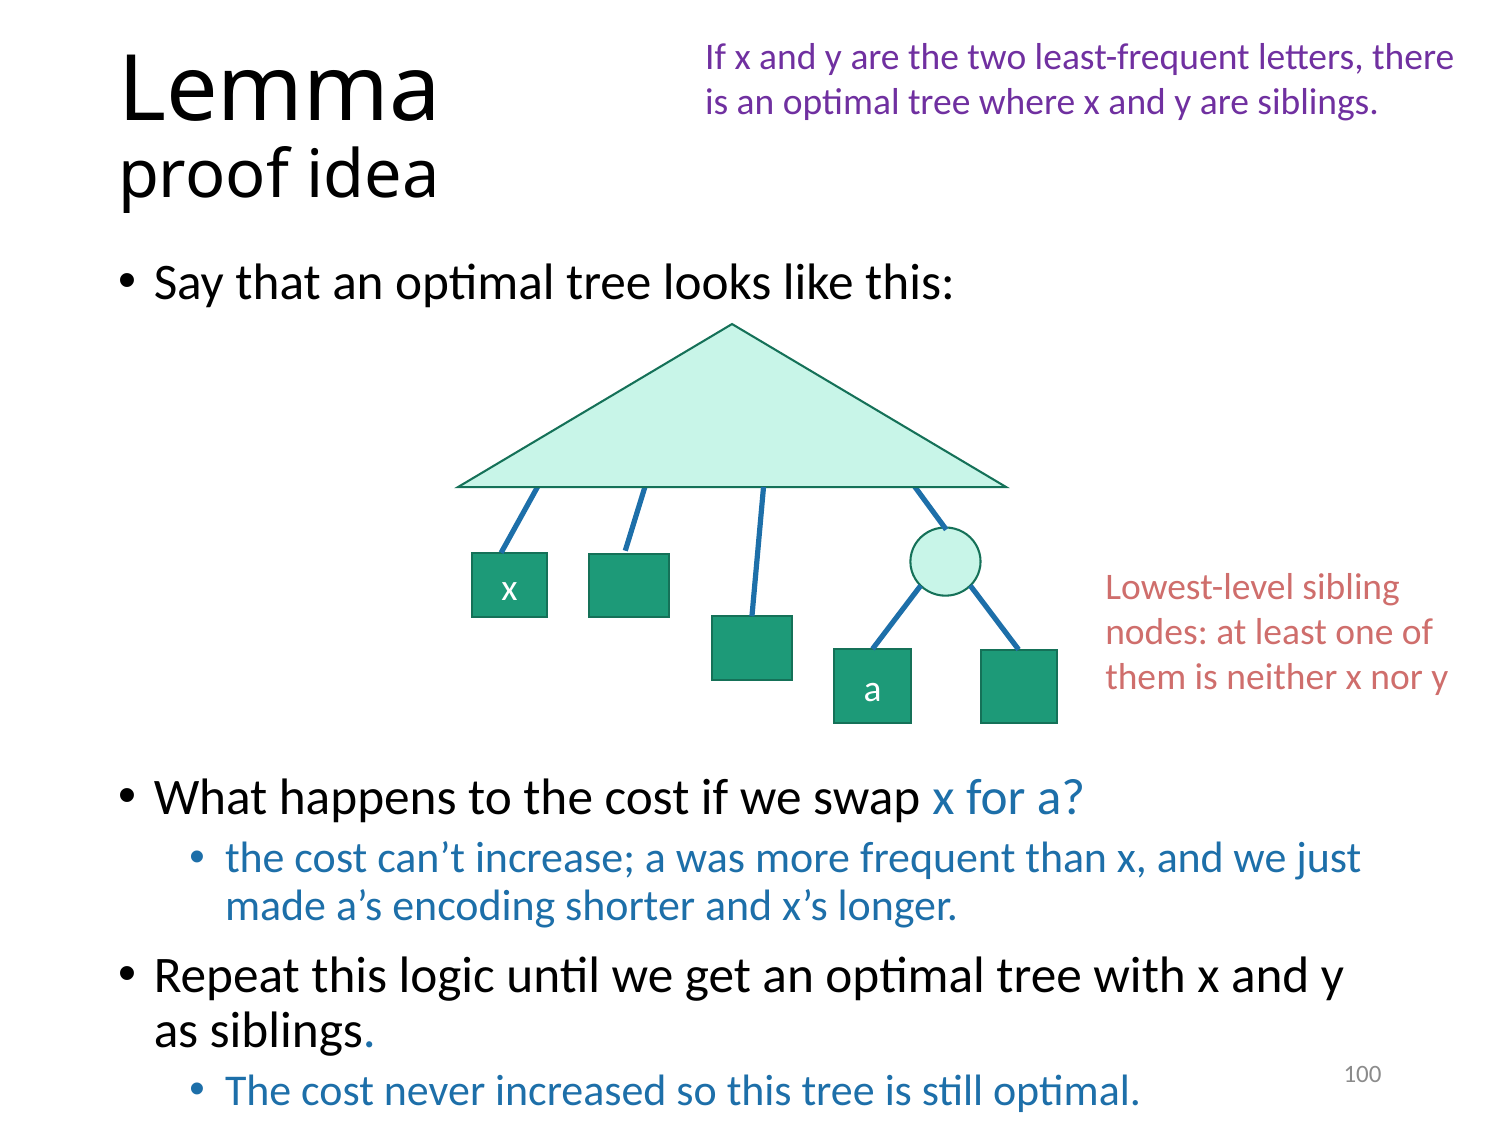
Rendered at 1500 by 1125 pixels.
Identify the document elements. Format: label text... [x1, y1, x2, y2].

text_box If x and y are the two least-frequent letters, there is an optimal tree where x and y are siblings. [615, 24, 1498, 129]
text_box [970, 585, 1019, 650]
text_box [751, 487, 764, 617]
text_box [980, 649, 1058, 724]
text_box a [833, 648, 912, 724]
title Lemma proof idea [103, 17, 1397, 236]
text_box Lowest-level sibling nodes: at least one of them is neither x nor y [1090, 554, 1469, 705]
list Say that an optimal tree looks like this: What happens to the cost if we swap x for a? the cost can’t increase; a was more frequent than x, and we just made a’s encoding shorter and x’s longer. Repeat this logic until we get an optimal tree with x and y as siblings. The cost never increased so this tree is still optimal. [103, 247, 1397, 1125]
text_box [476, 322, 1010, 489]
text_box [711, 618, 793, 681]
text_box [472, 475, 981, 618]
text_box [454, 477, 472, 489]
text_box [872, 585, 921, 649]
slide_number 100 [1059, 1042, 1397, 1103]
